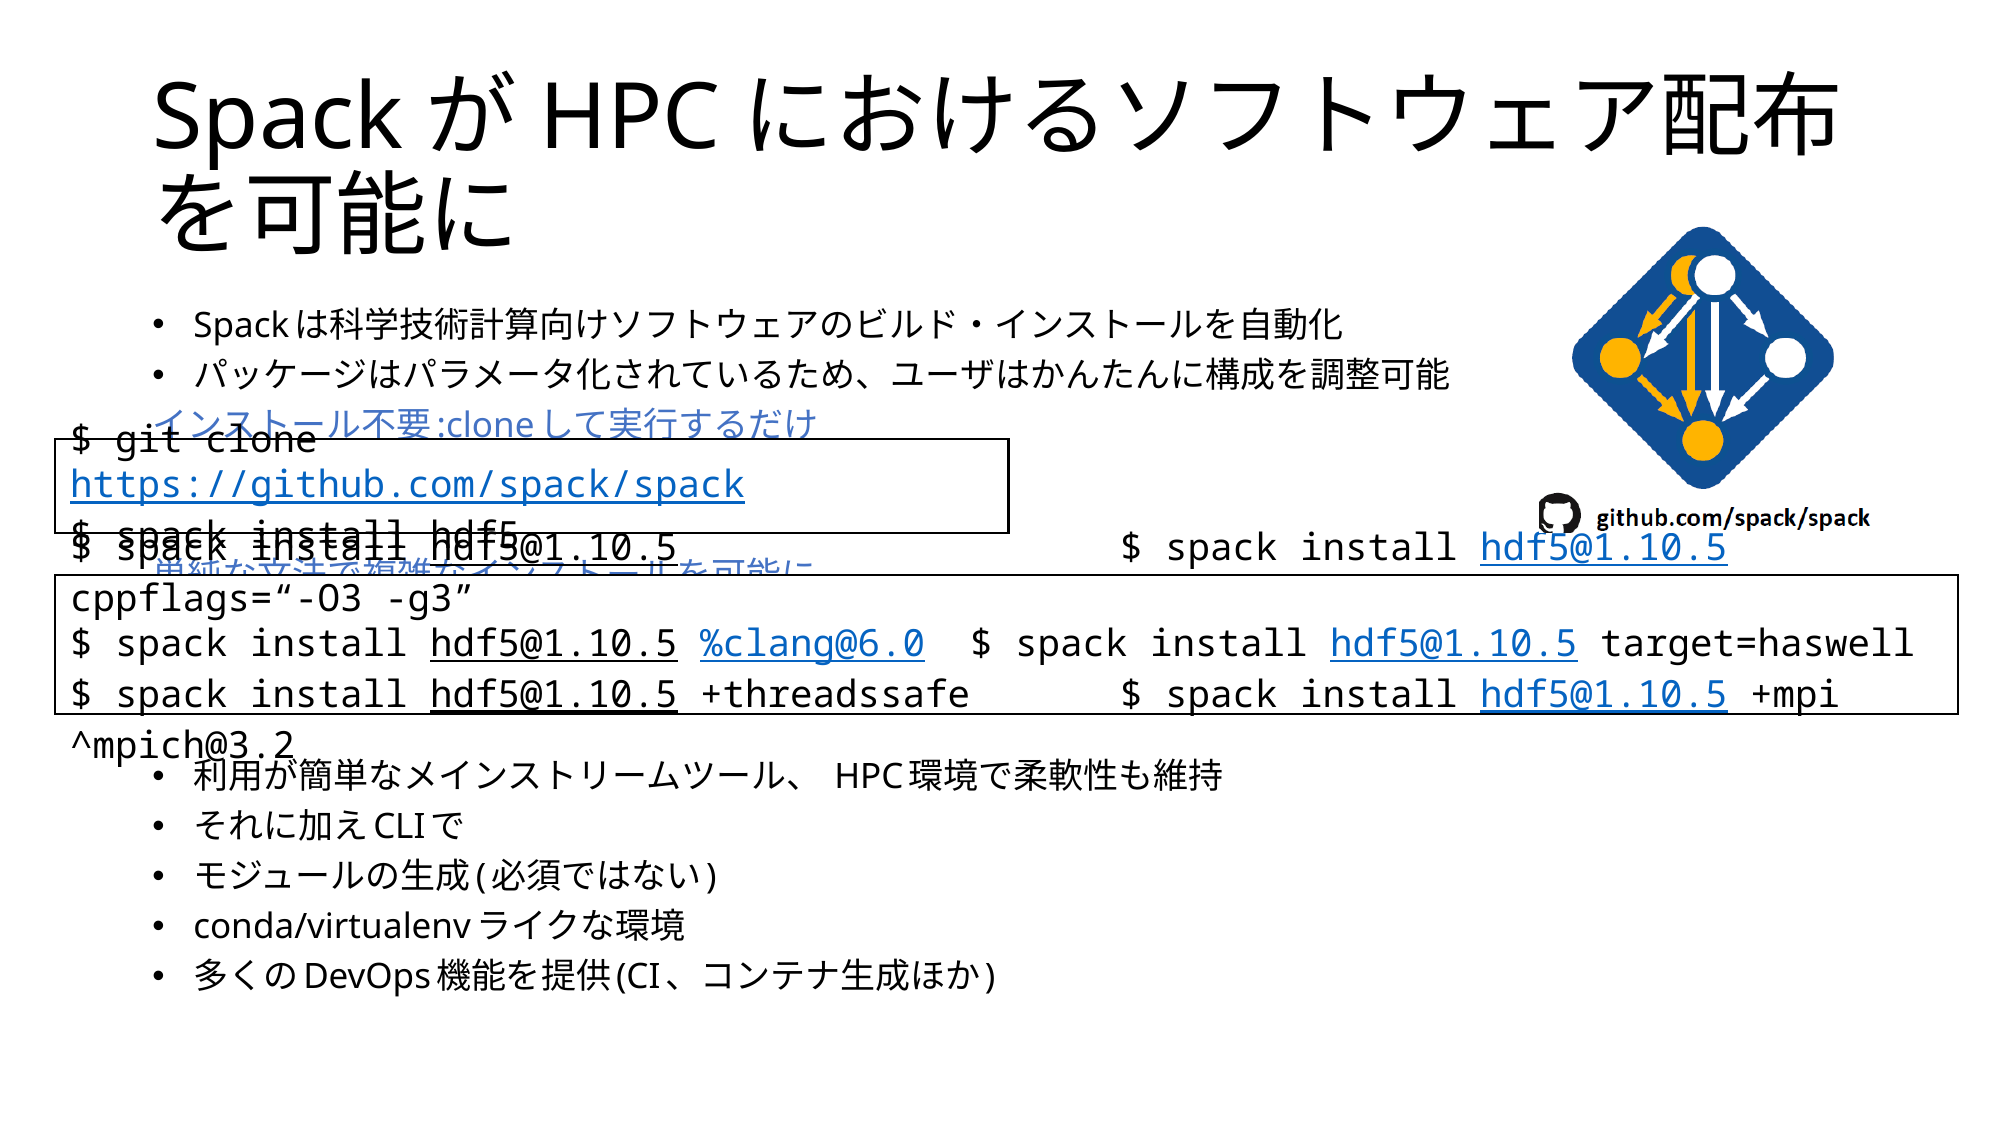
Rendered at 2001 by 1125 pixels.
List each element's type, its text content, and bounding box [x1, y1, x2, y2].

picture [1539, 222, 1878, 533]
list Spackは科学技術計算向けソフトウェアのビルド・インストールを自動化 パッケージはパラメータ化されているため、ユーザはかんたんに構成を調整可能 インストール不要:cloneして実行するだけ 単純な文法で複雑なインストールを可能に 利用が簡単なメインストリームツール、 HPC環境で柔軟性も維持 それに加えCLIで モジュールの生成(必須ではない) conda/virtualenvライクな環境 多くのDevOps機能を提供(CI、コンテナ生成ほか) [137, 715, 1863, 1014]
title SpackがHPCにおけるソフトウェア配布を可能に [137, 59, 1863, 278]
text_box $ spack install hdf5@1.10.5 $ spack install hdf5@1.10.5 cppflags=“-O3 -g3” $ spack install hdf5@1.10.5 %clang@6.0 $ spack install hdf5@1.10.5 target=haswell $ spack install hdf5@1.10.5 +threadssafe $ spack install hdf5@1.10.5 +mpi ^mpich@3.2 [54, 574, 1959, 715]
list Spackは科学技術計算向けソフトウェアのビルド・インストールを自動化 パッケージはパラメータ化されているため、ユーザはかんたんに構成を調整可能 インストール不要:cloneして実行するだけ 単純な文法で複雑なインストールを可能に 利用が簡単なメインストリームツール、 HPC環境で柔軟性も維持 それに加えCLIで モジュールの生成(必須ではない) conda/virtualenvライクな環境 多くのDevOps機能を提供(CI、コンテナ生成ほか) [137, 299, 1863, 574]
text_box $ git clone https://github.com/spack/spack $ spack install hdf5 [54, 438, 1010, 534]
